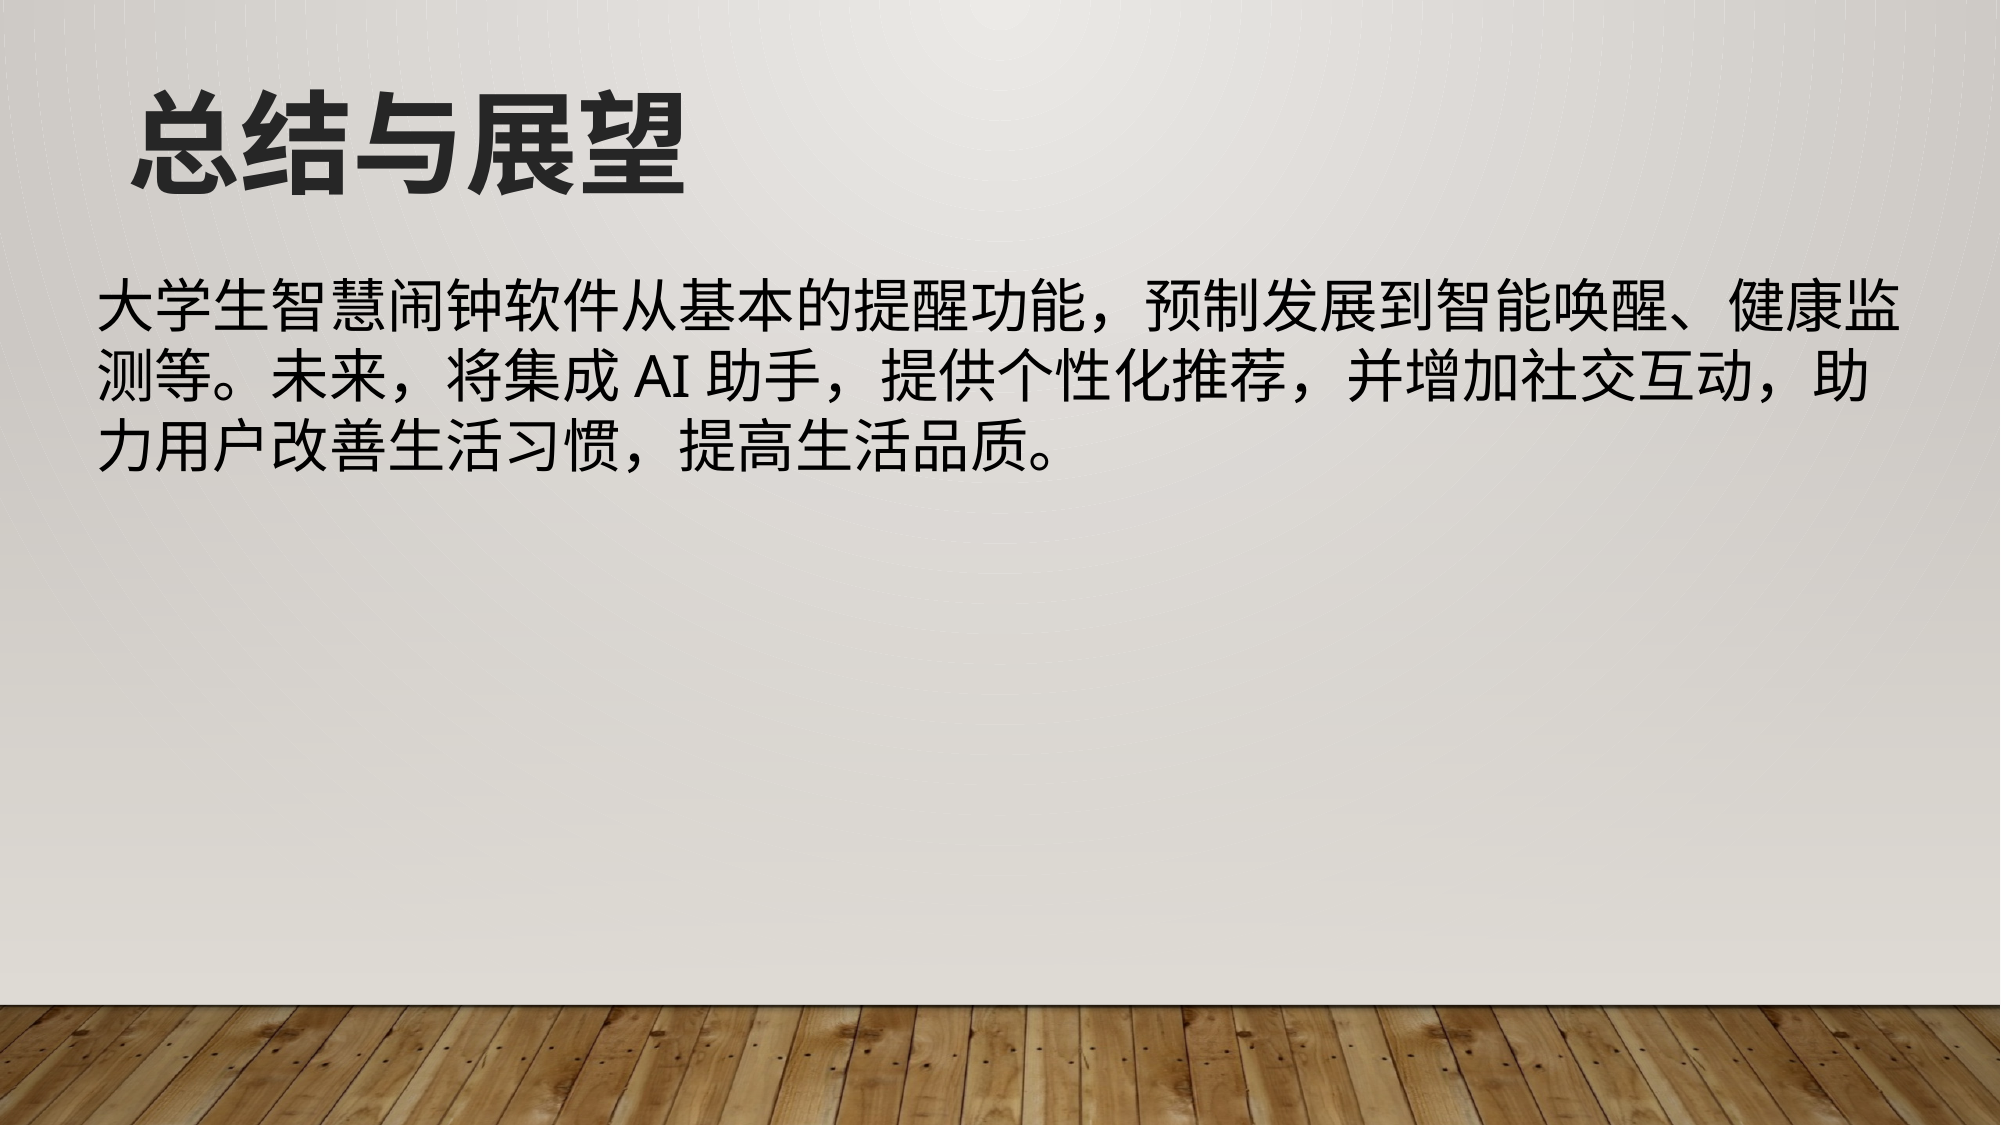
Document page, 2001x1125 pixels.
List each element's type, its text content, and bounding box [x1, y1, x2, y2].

text_box 总结与展望 [112, 65, 706, 216]
picture [0, 1005, 2000, 1125]
text_box 大学生智慧闹钟软件从基本的提醒功能，预制发展到智能唤醒、健康监测等。未来，将集成AI助手，提供个性化推荐，并增加社交互动，助力用户改善生活习惯，提高生活品质。 [81, 262, 1932, 487]
